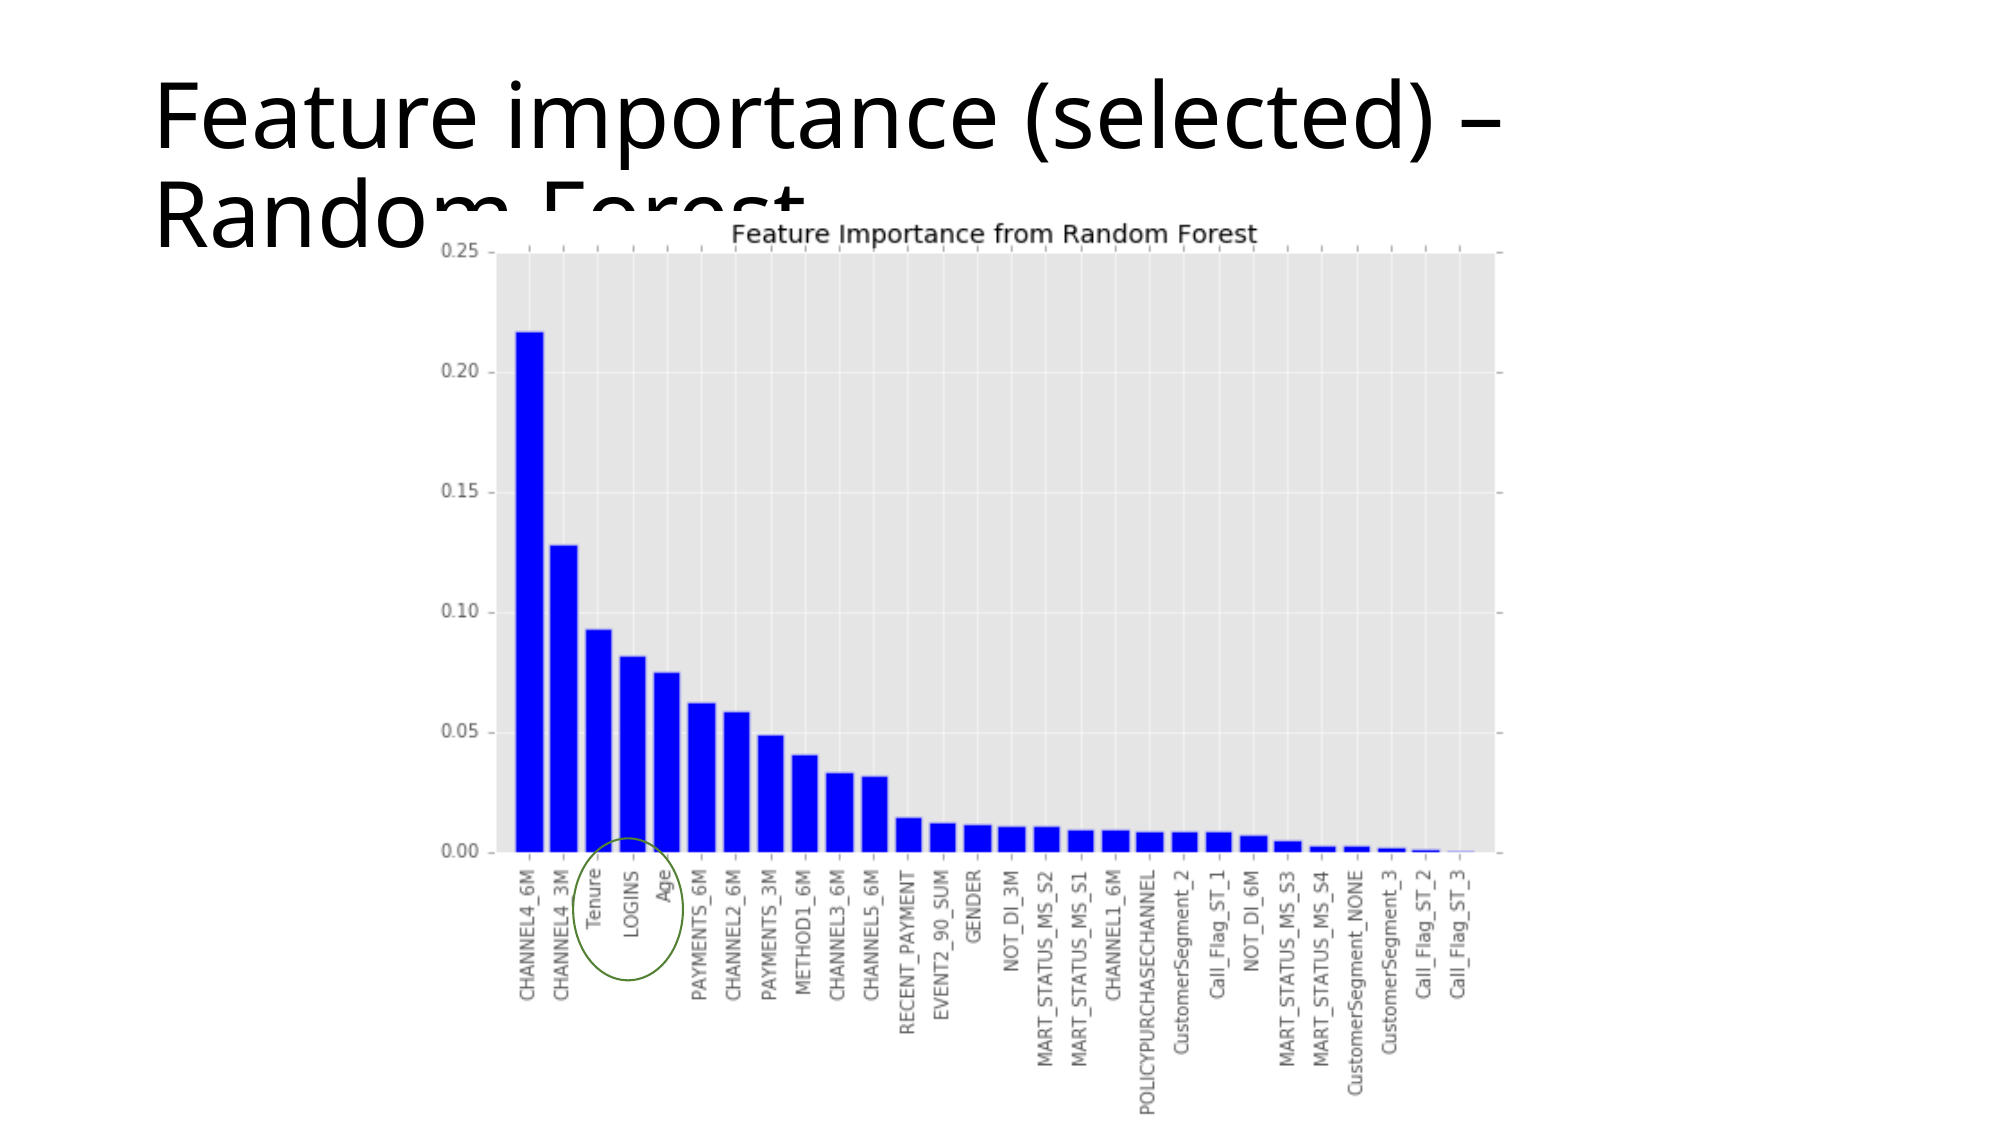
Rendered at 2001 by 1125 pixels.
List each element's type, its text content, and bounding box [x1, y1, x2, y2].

title Feature importance (selected) – Random Forest [137, 59, 1863, 278]
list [427, 211, 1506, 1125]
